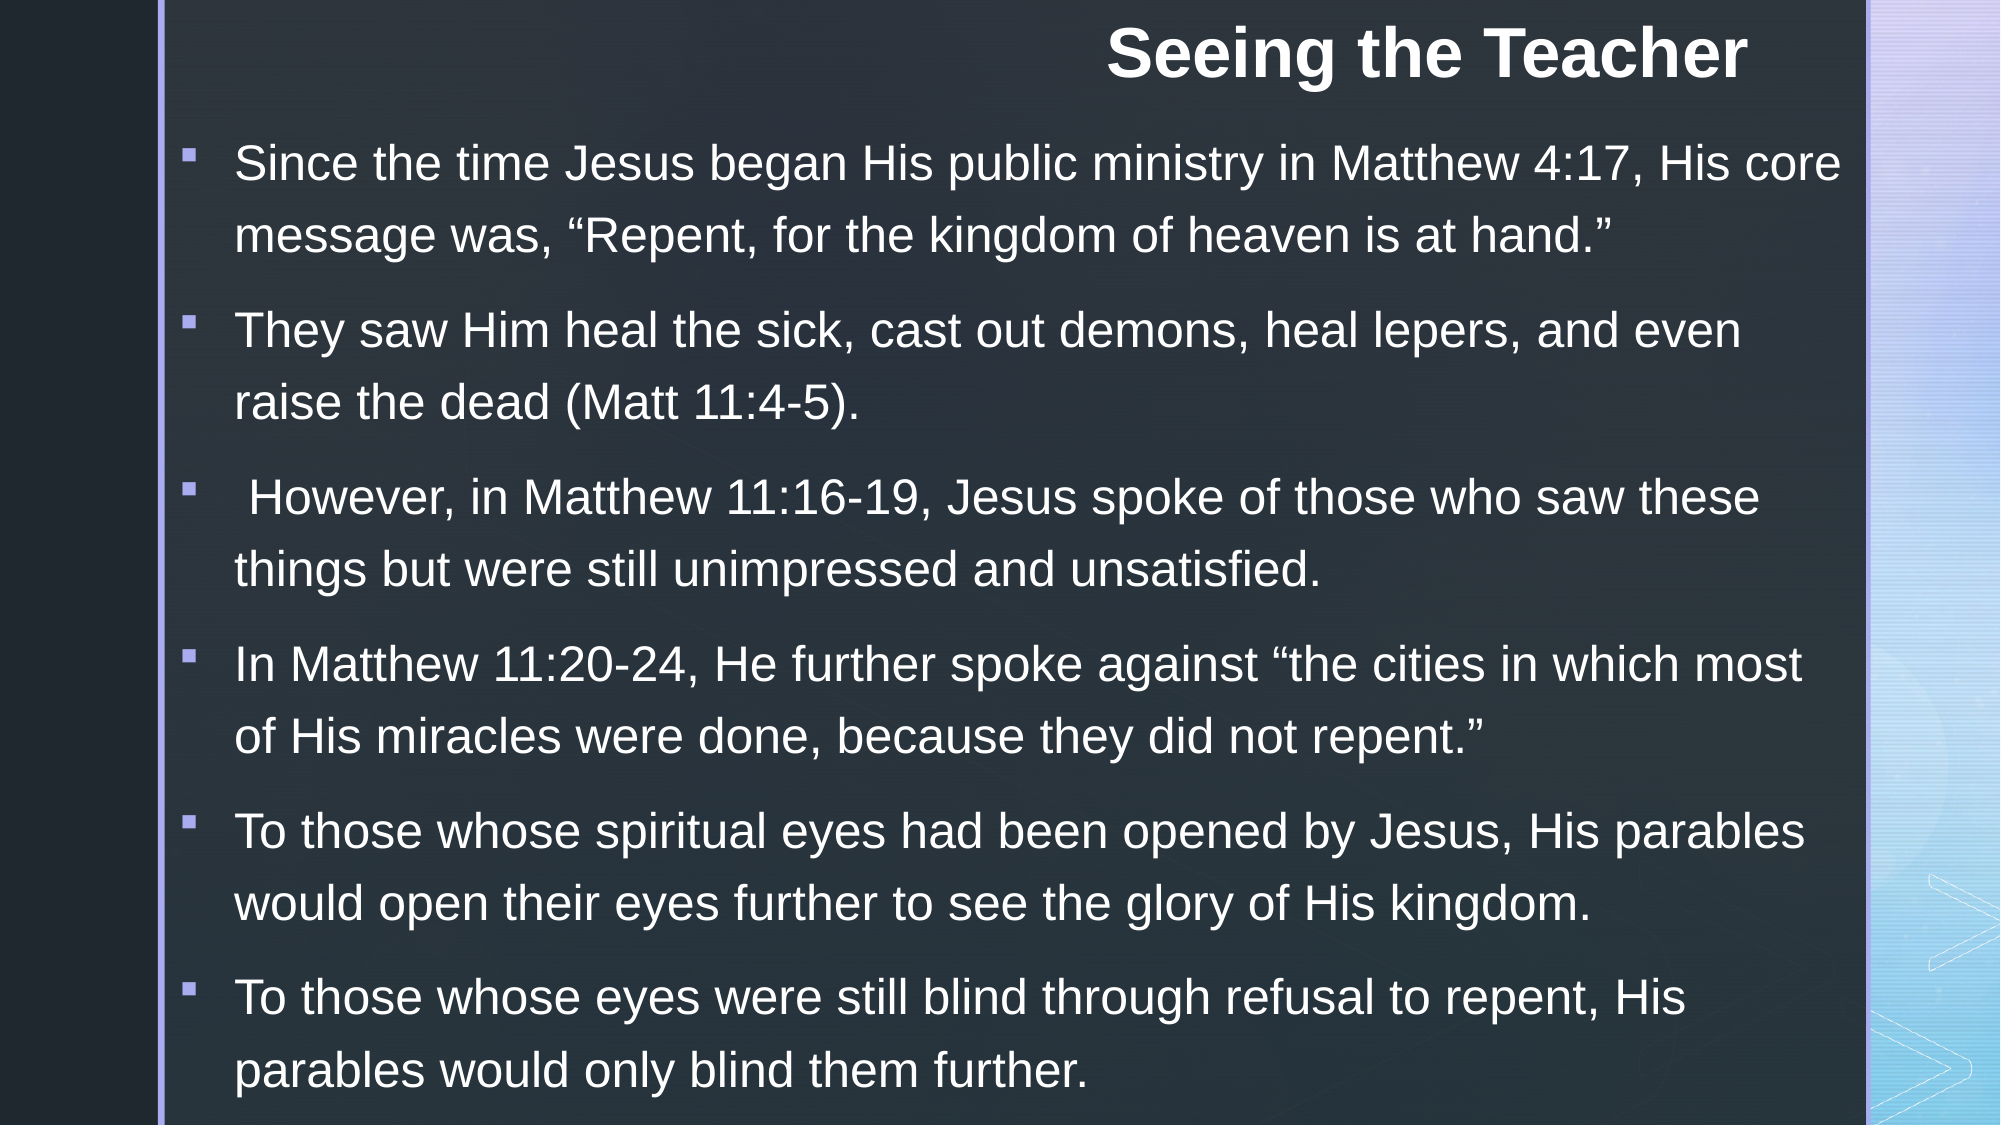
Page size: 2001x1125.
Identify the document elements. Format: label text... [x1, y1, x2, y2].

picture [1871, 0, 2001, 1125]
list Since the time Jesus began His public ministry in Matthew 4:17, His core message was, “Repent, for the kingdom of heaven is at hand.” They saw Him heal the sick, cast out demons, heal lepers, and even raise the dead (Matt 11:4-5). However, in Matthew 11:16-19, Jesus spoke of those who saw these things but were still unimpressed and unsatisfied. In Matthew 11:20-24, He further spoke against “the cities in which most of His miracles were done, because they did not repent.” To those whose spiritual eyes had been opened by Jesus, His parables would open their eyes further to see the glory of His kingdom. To those whose eyes were still blind through refusal to repent, His parables would only blind them further. [162, 185, 1864, 1125]
title Seeing the Teacher [458, 8, 1765, 185]
